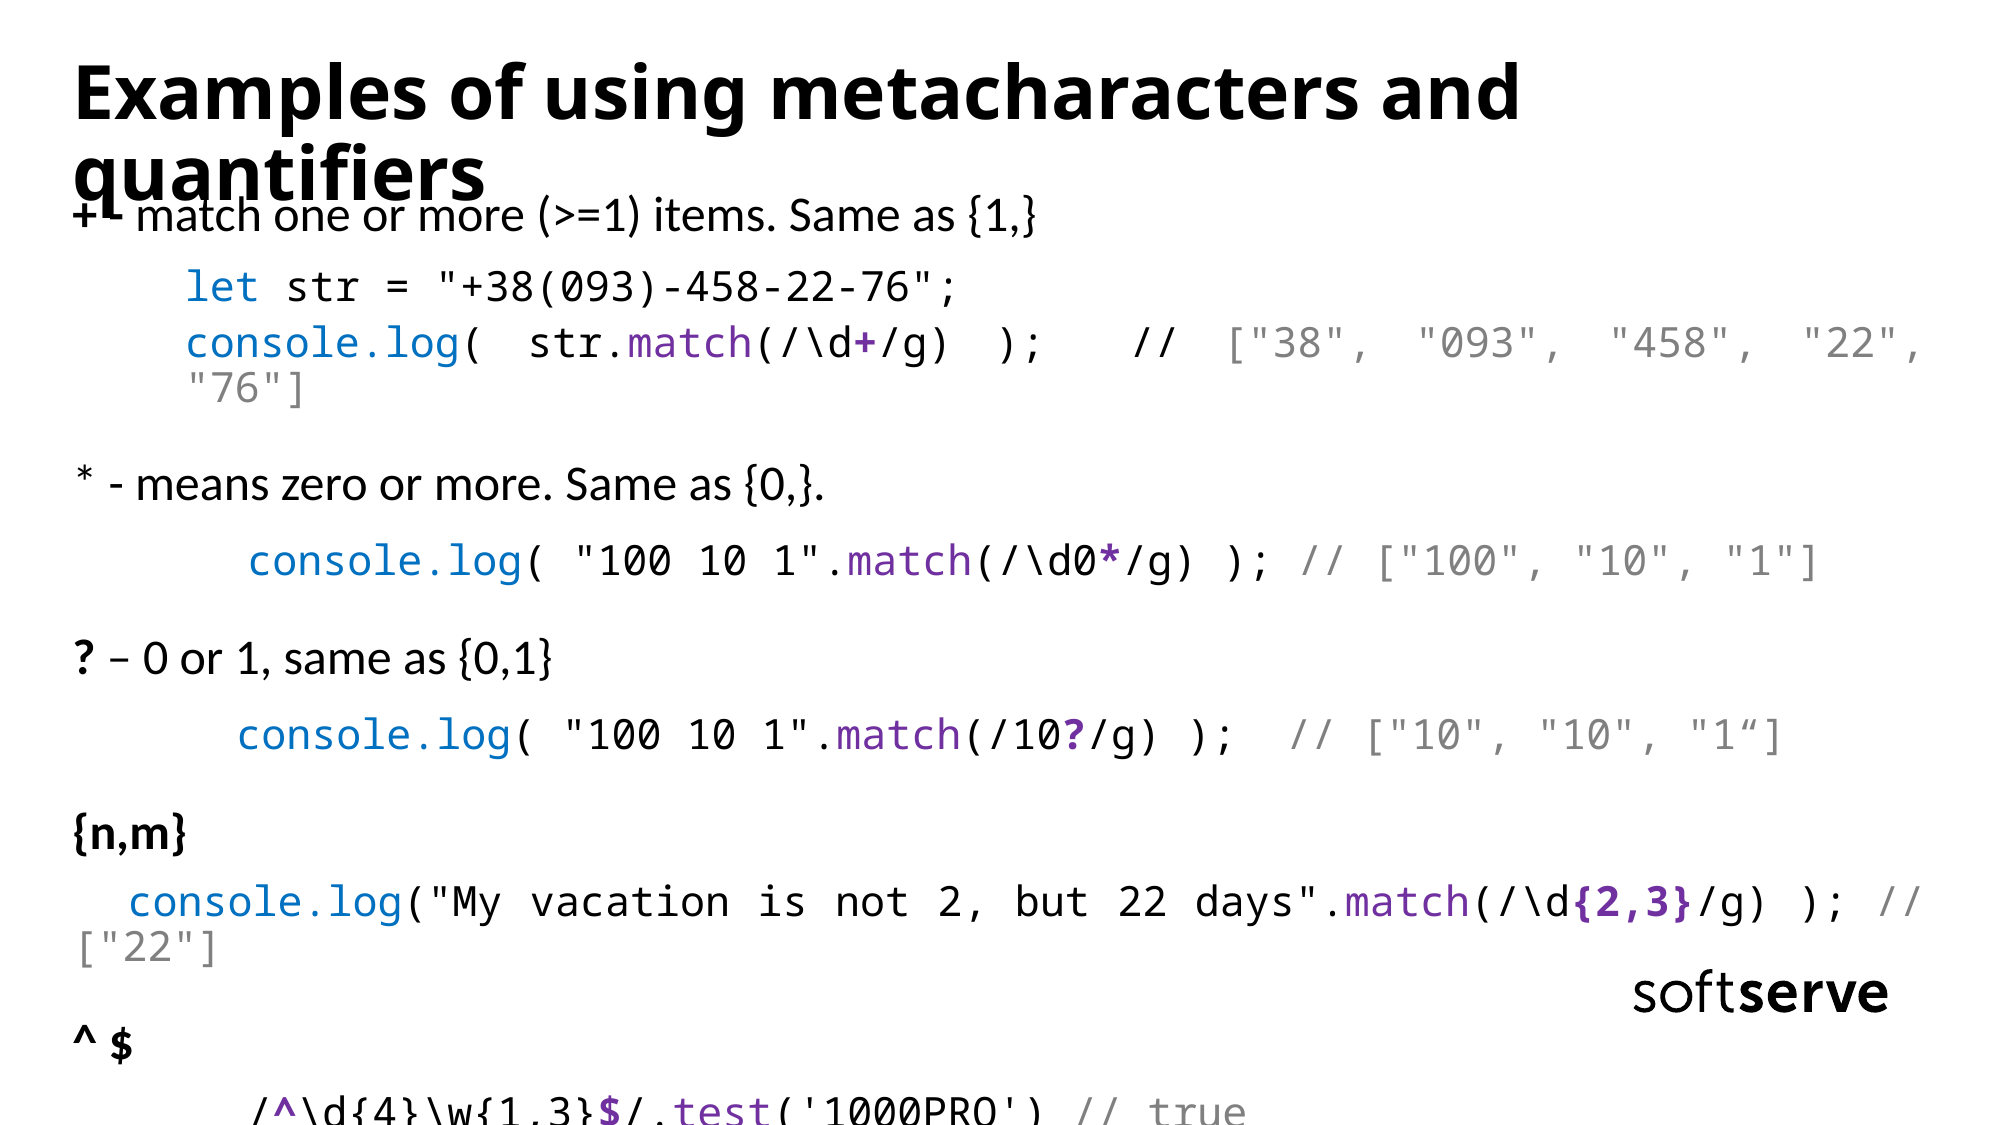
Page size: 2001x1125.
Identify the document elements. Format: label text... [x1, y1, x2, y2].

title Examples of using metacharacters and quantifiers [57, 47, 1955, 134]
list + - match one or more (>=1) items. Same as {1,} let str = "+38(093)-458-22-76"; console.log( str.match(/\d+/g) ); // ["38", "093", "458", "22", "76"] * - means zero or more. Same as {0,}. console.log( "100 10 1".match(/\d0*/g) ); // ["100", "10", "1"] ? – 0 or 1, same as {0,1} console.log( "100 10 1".match(/10?/g) ); // ["10", "10", "1“] {n,m} console.log("My vacation is not 2, but 22 days".match(/\d{2,3}/g) ); // ["22"] ^ $ /^\d{4}\w{1,3}$/.test('1000PRO') // true [57, 181, 1940, 1125]
